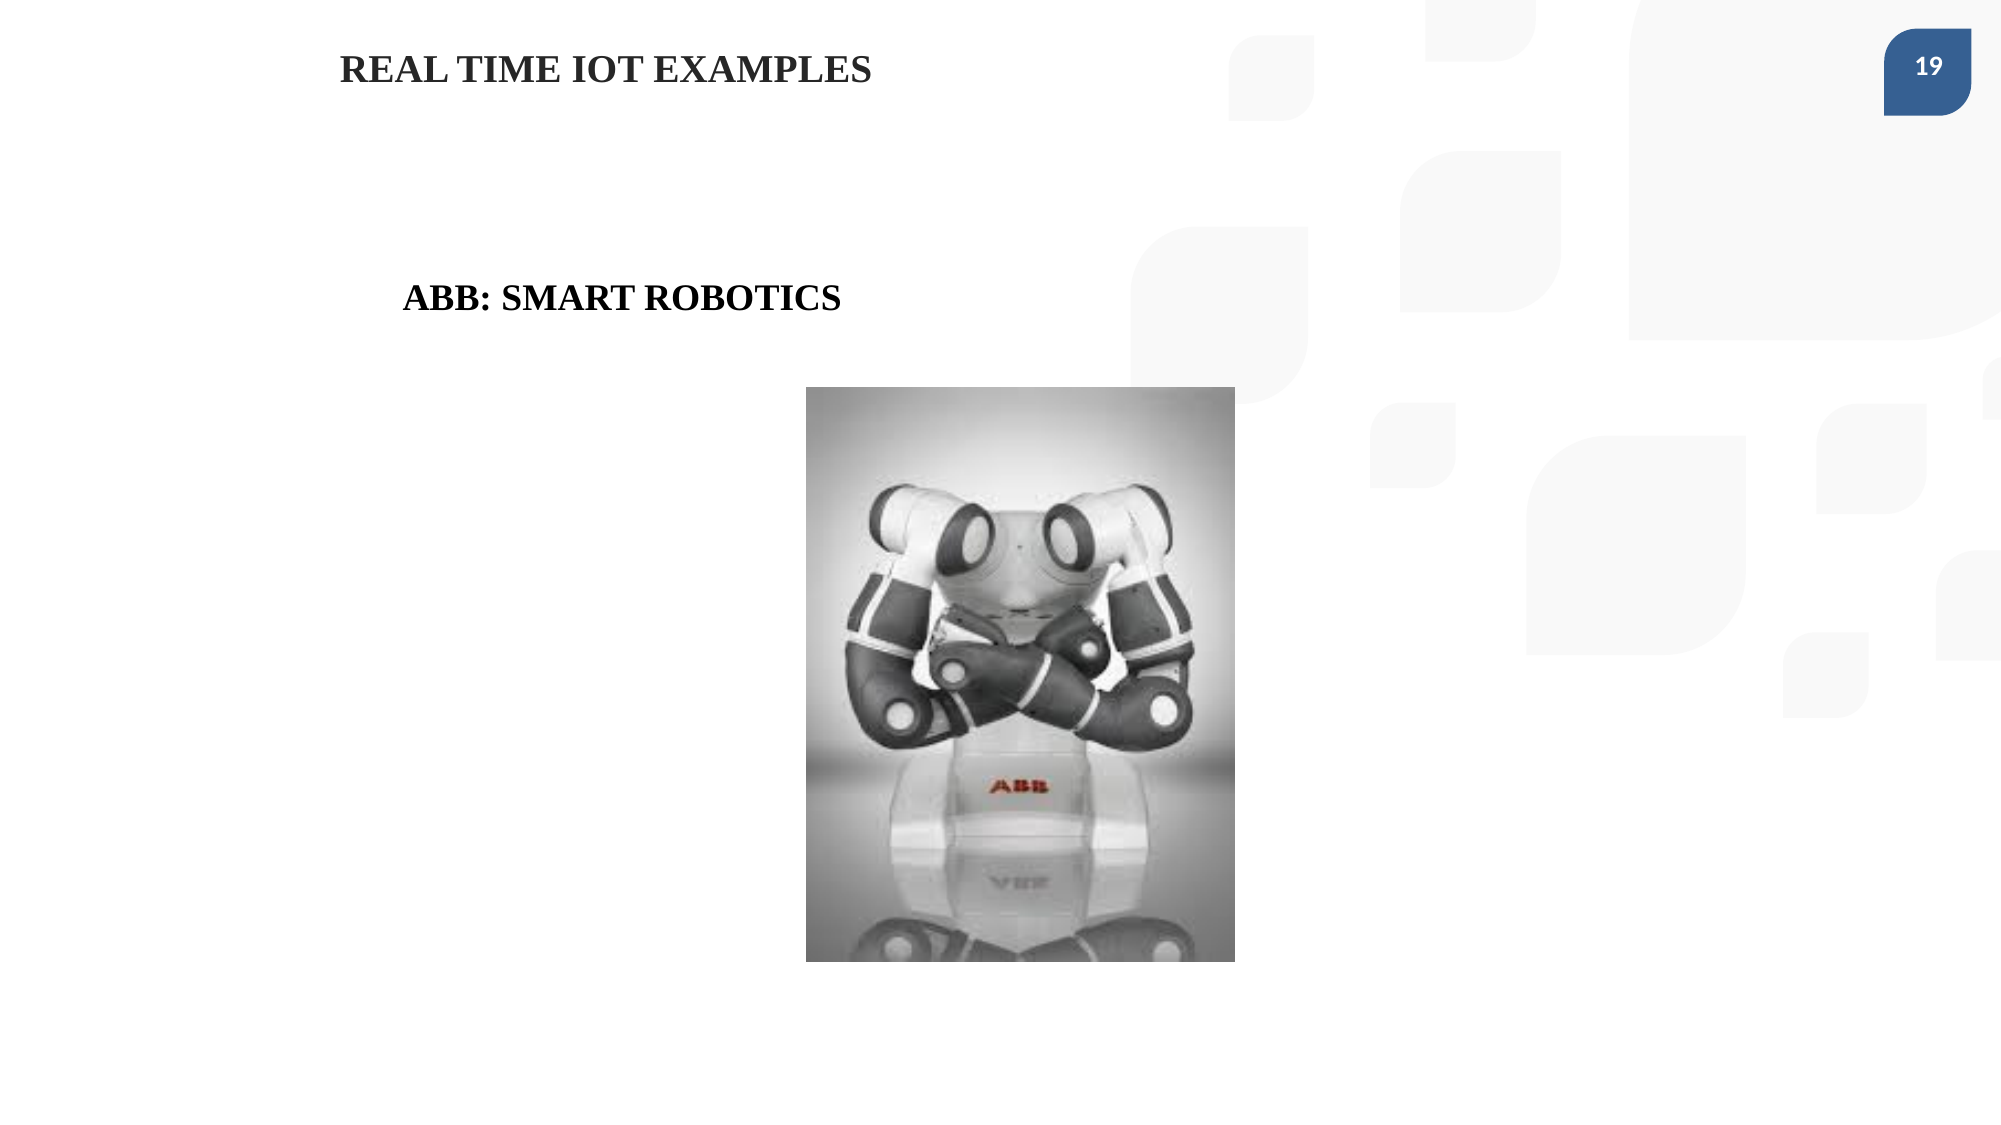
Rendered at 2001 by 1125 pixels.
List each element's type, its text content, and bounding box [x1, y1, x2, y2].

text_box ABB: SMART ROBOTICS [387, 265, 1388, 326]
picture [806, 387, 1235, 962]
title REAL TIME IOT EXAMPLES [324, 37, 1704, 150]
